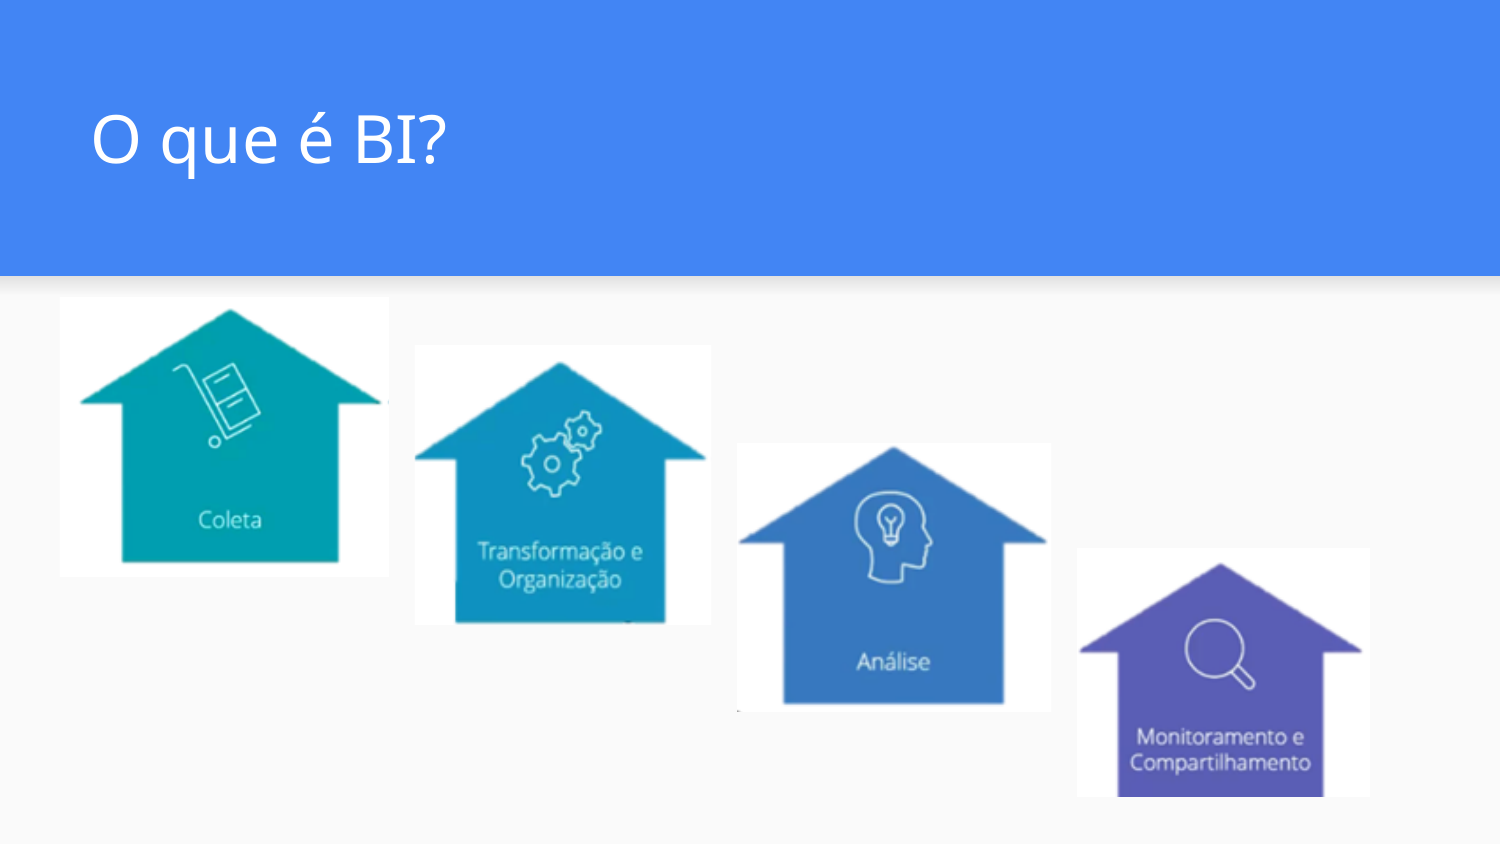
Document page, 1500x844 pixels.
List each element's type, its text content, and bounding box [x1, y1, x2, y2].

picture [736, 443, 1052, 712]
picture [59, 297, 390, 577]
picture [414, 345, 712, 625]
picture [1076, 547, 1371, 797]
title O que é BI? [75, 65, 1425, 192]
